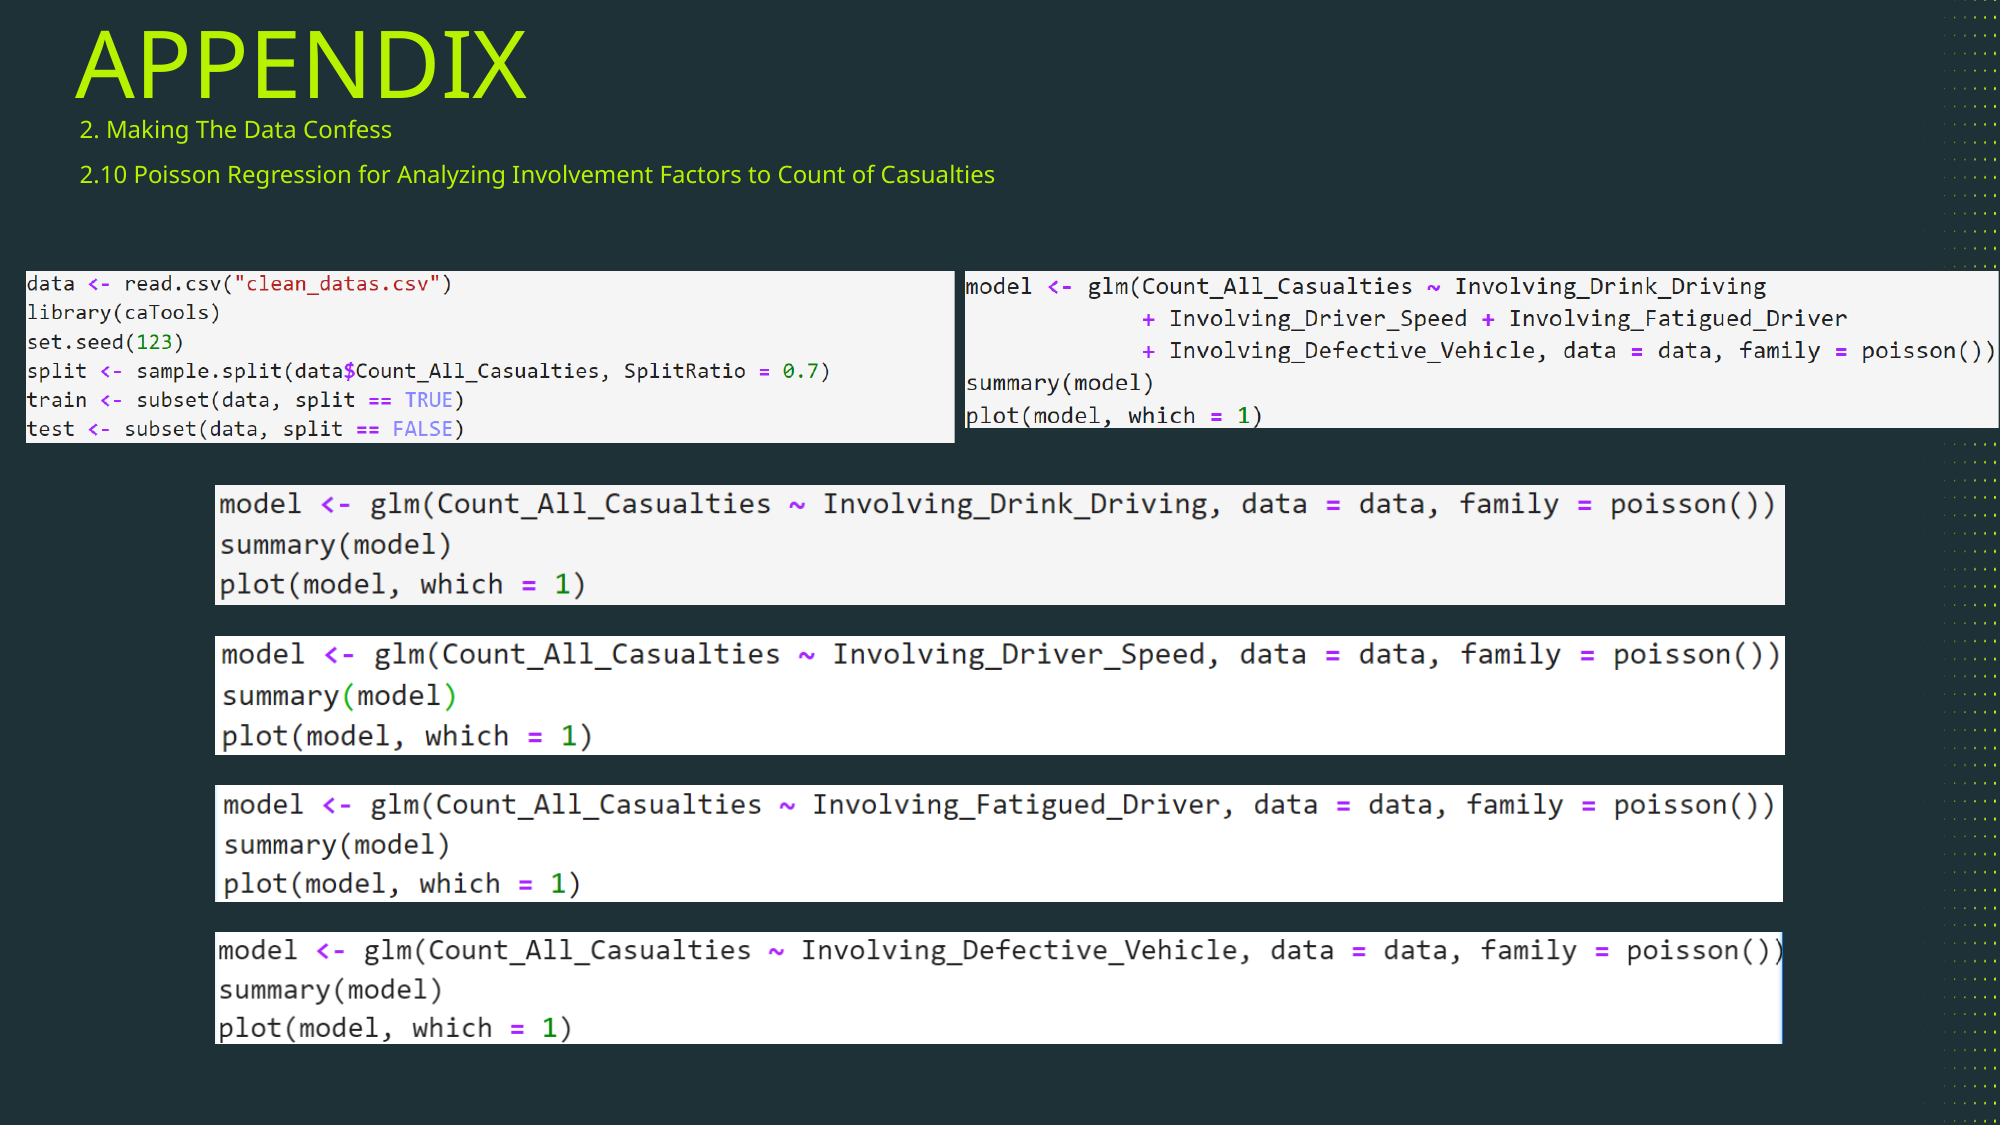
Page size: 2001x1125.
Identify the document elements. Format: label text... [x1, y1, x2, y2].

picture [214, 932, 1783, 1045]
picture [25, 0, 2000, 1125]
picture [214, 635, 1785, 755]
text_box APPENDIX [75, 4, 1667, 117]
text_box 2. Making The Data Confess 2.10 Poisson Regression for Analyzing Involvement Factors to Count of Casualties [64, 90, 1203, 273]
picture [214, 785, 1783, 902]
